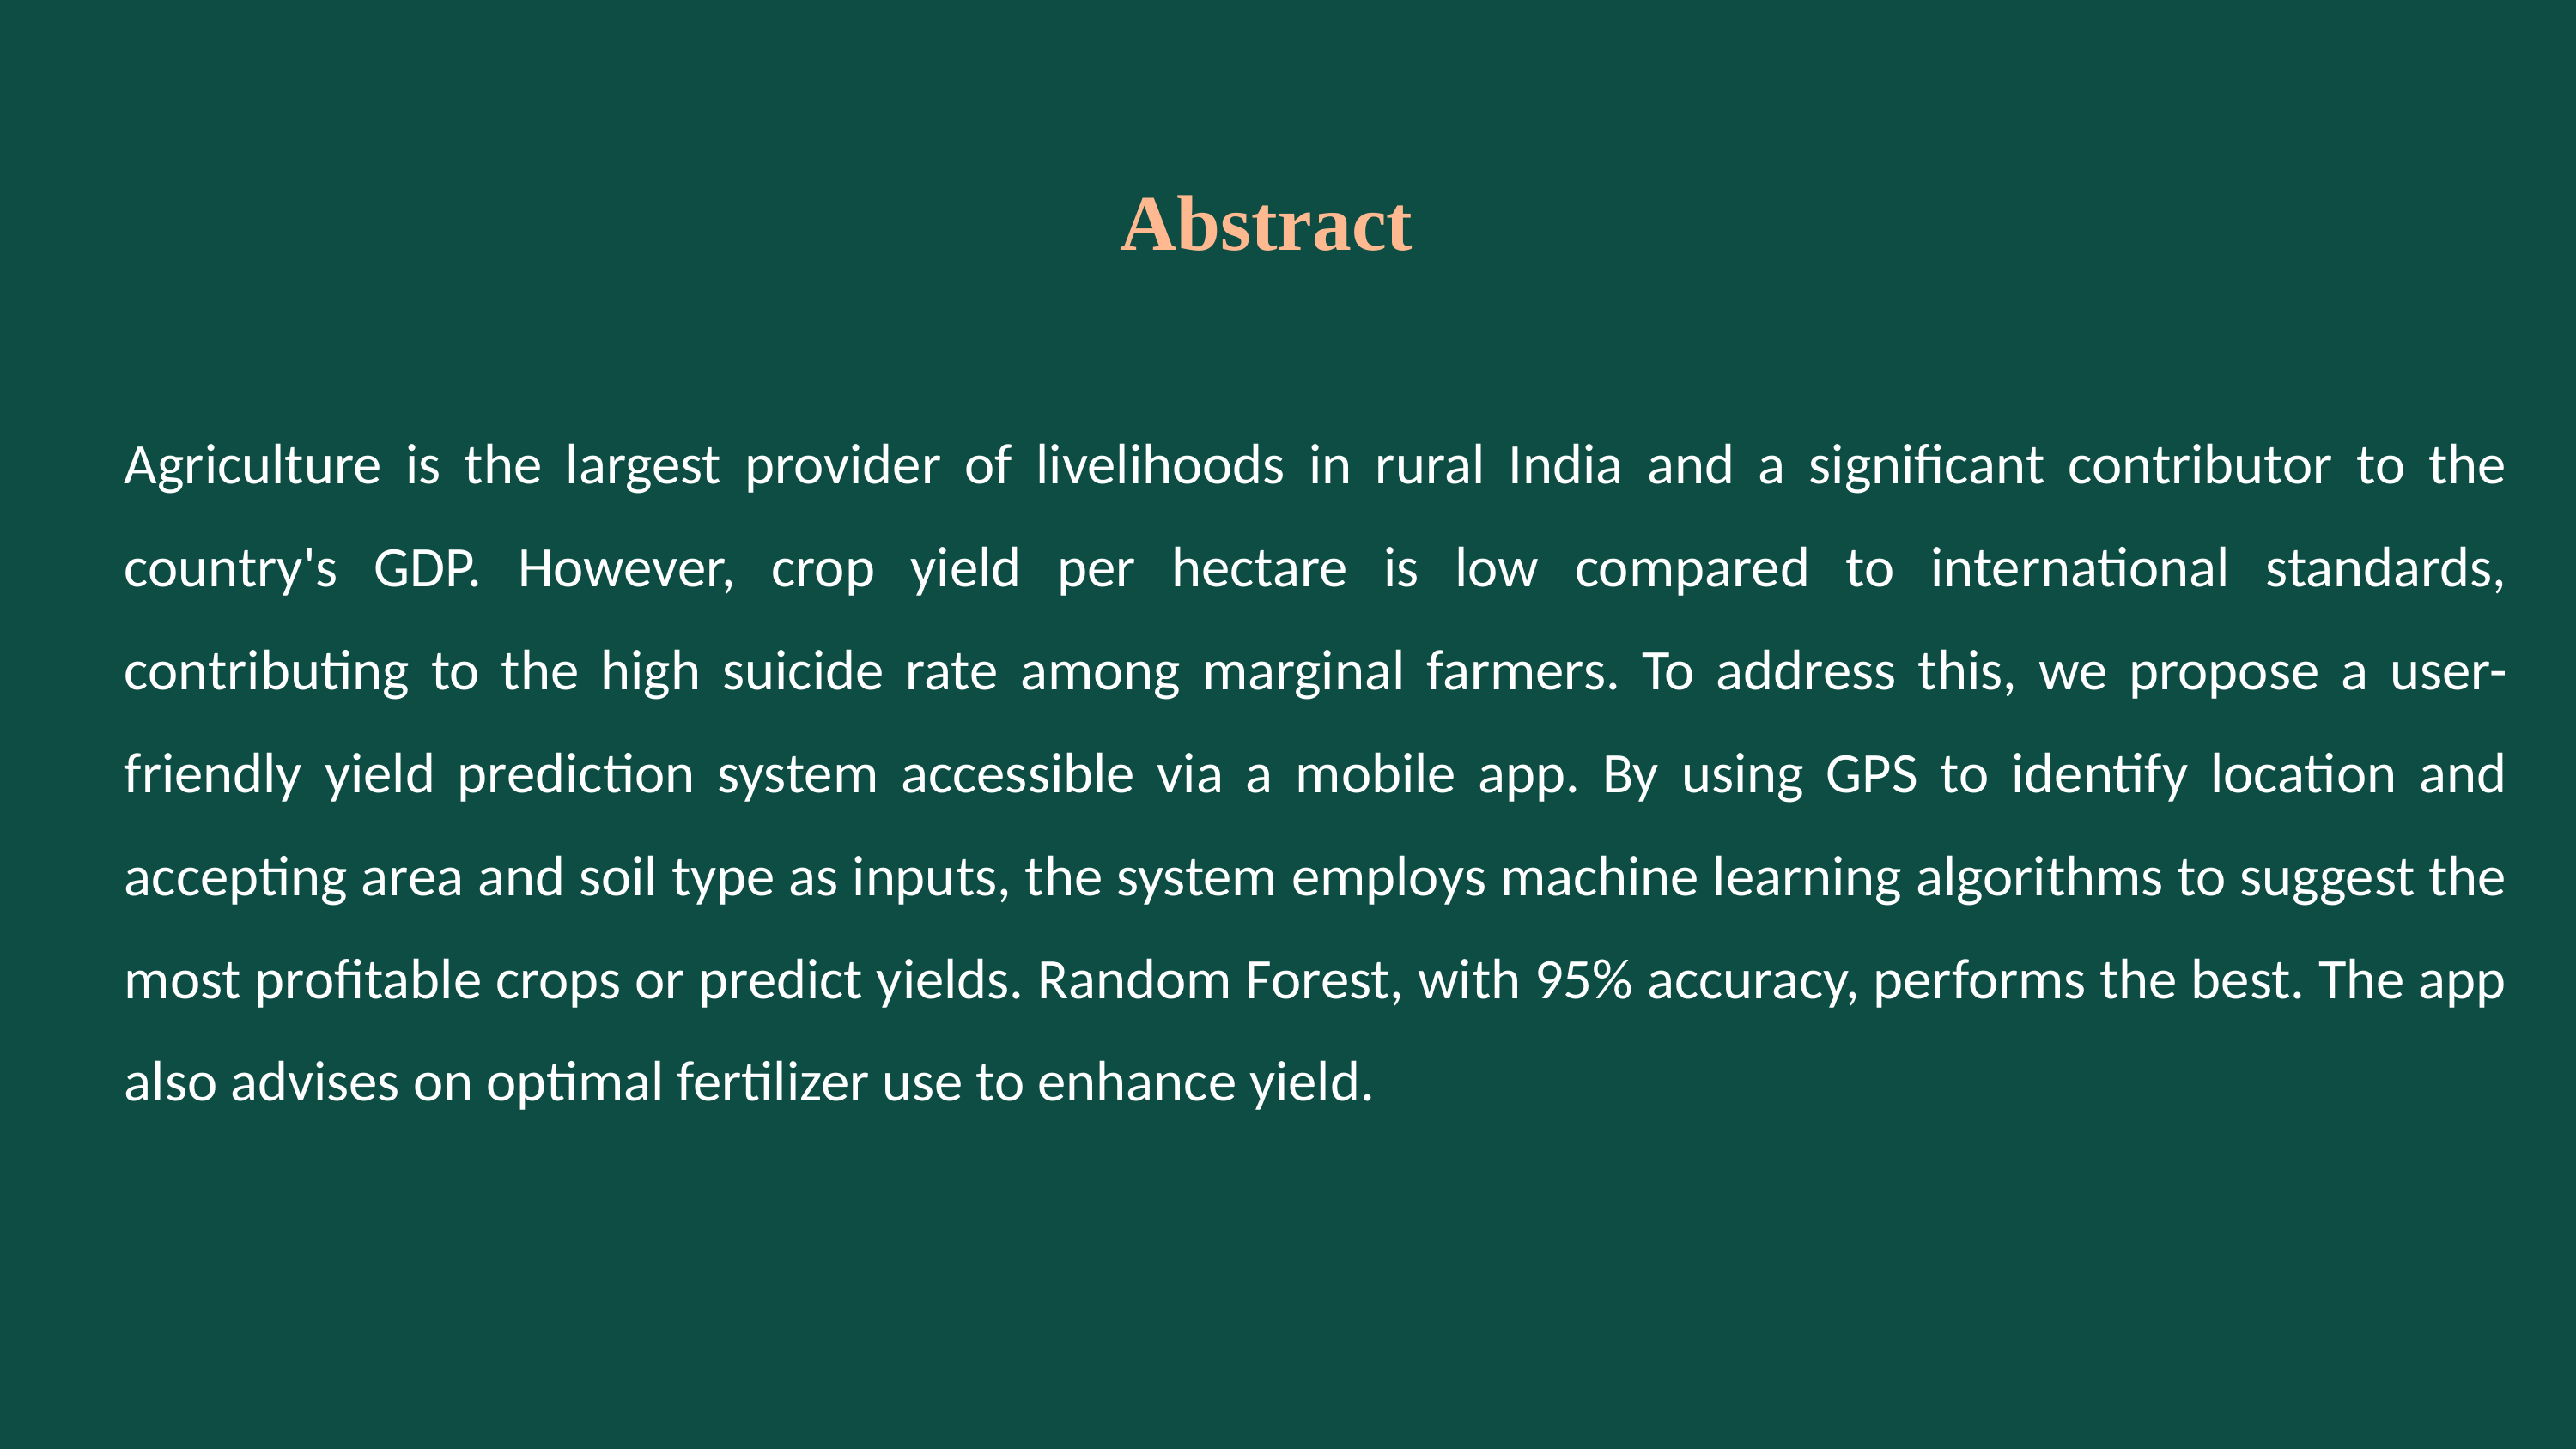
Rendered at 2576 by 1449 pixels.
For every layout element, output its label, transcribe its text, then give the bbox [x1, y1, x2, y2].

text_box Abstract [1107, 122, 1469, 284]
text_box Agriculture is the largest provider of livelihoods in rural India and a significant contributor to the country's GDP. However, crop yield per hectare is low compared to international standards, contributing to the high suicide rate among marginal farmers. To address this, we propose a user-friendly yield prediction system accessible via a mobile app. By using GPS to identify location and accepting area and soil type as inputs, the system employs machine learning algorithms to suggest the most profitable crops or predict yields. Random Forest, with 95% accuracy, performs the best. The app also advises on optimal fertilizer use to enhance yield. [111, 379, 2522, 1274]
